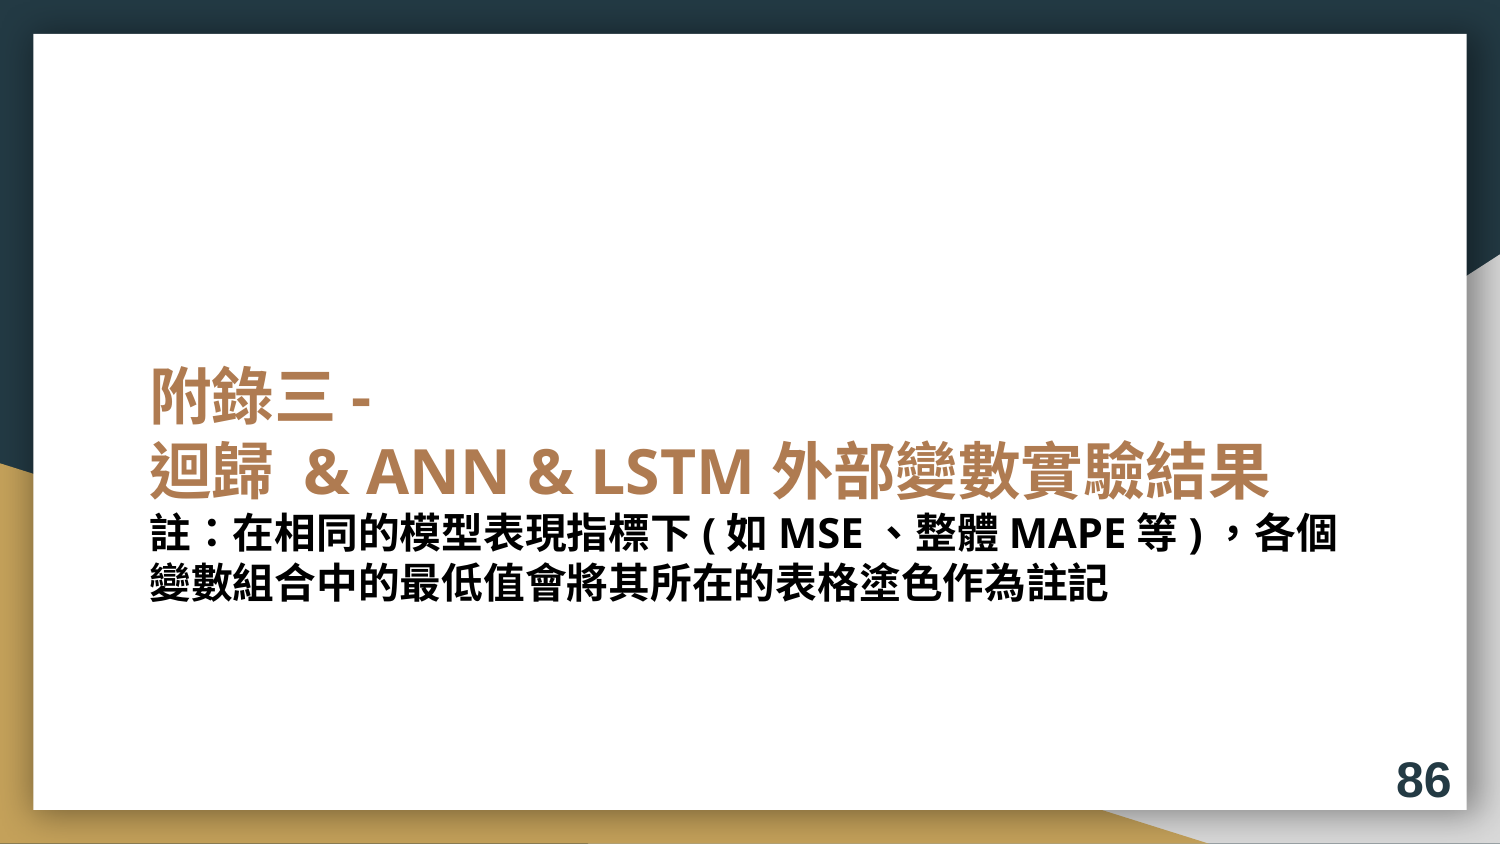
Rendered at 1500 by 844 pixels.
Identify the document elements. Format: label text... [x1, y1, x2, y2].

slide_number 86 [1376, 745, 1467, 810]
title 附錄三- 迴歸 & ANN & LSTM外部變數實驗結果 註：在相同的模型表現指標下(如MSE、整體MAPE等)，各個變數組合中的最低值會將其所在的表格塗色作為註記 [134, 342, 1366, 523]
